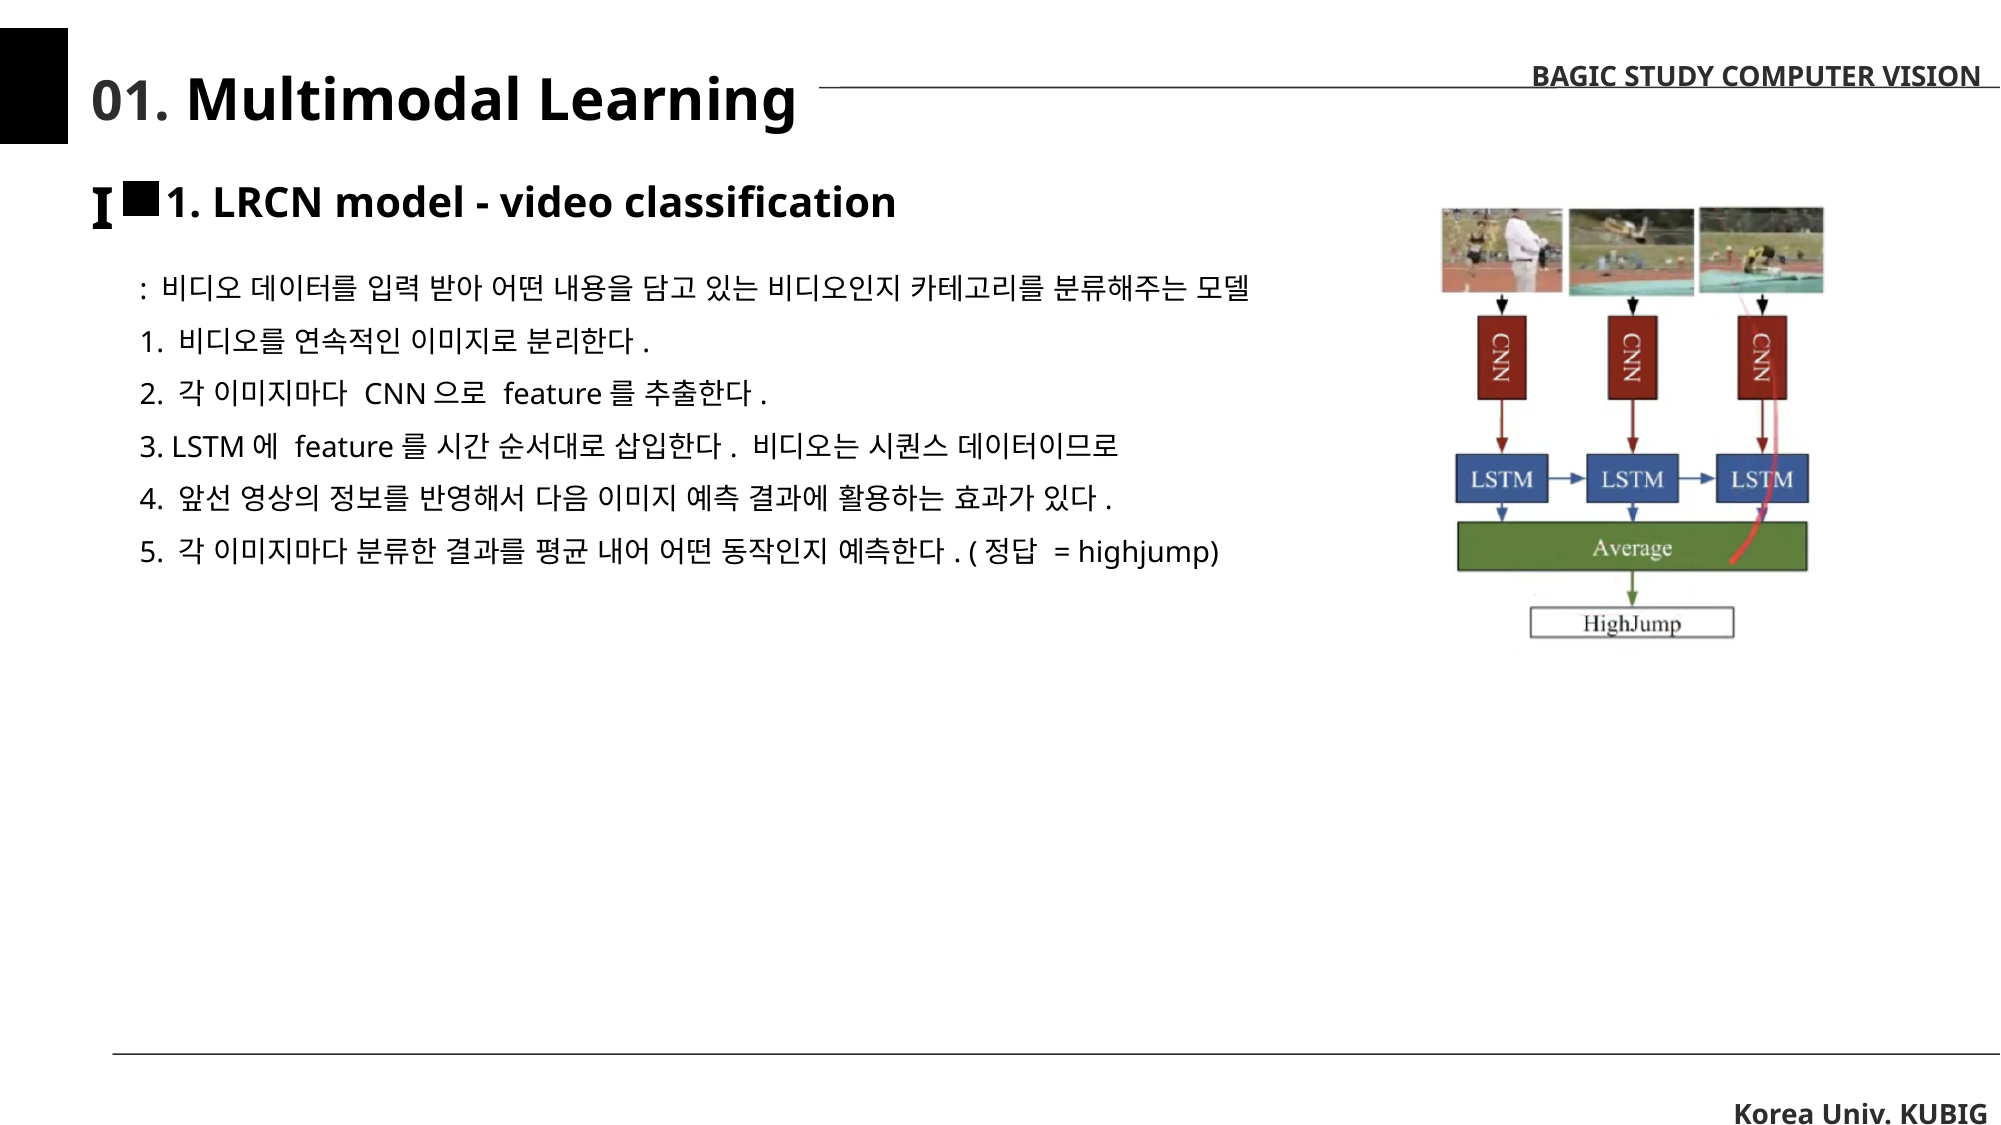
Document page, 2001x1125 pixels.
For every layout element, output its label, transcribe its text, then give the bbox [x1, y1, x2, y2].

text_box : 비디오 데이터를 입력 받아 어떤 내용을 담고 있는 비디오인지 카테고리를 분류해주는 모델 1. 비디오를 연속적인 이미지로 분리한다. 2. 각 이미지마다 CNN으로 feature를 추출한다. 3. LSTM에 feature를 시간 순서대로 삽입한다. 비디오는 시퀀스 데이터이므로 4. 앞선 영상의 정보를 반영해서 다음 이미지 예측 결과에 활용하는 효과가 있다. 5. 각 이미지마다 분류한 결과를 평균 내어 어떤 동작인지 예측한다. (정답 = highjump) [124, 245, 1775, 733]
text_box [0, 28, 68, 144]
text_box 01. Multimodal Learning I [91, 23, 834, 241]
text_box BAGIC STUDY COMPUTER VISION [1516, 0, 2000, 100]
text_box [123, 181, 150, 216]
text_box 1. LRCN model - video classification [150, 168, 913, 234]
picture [1400, 185, 1834, 658]
text_box Korea Univ. KUBIG [1733, 1020, 2000, 1125]
